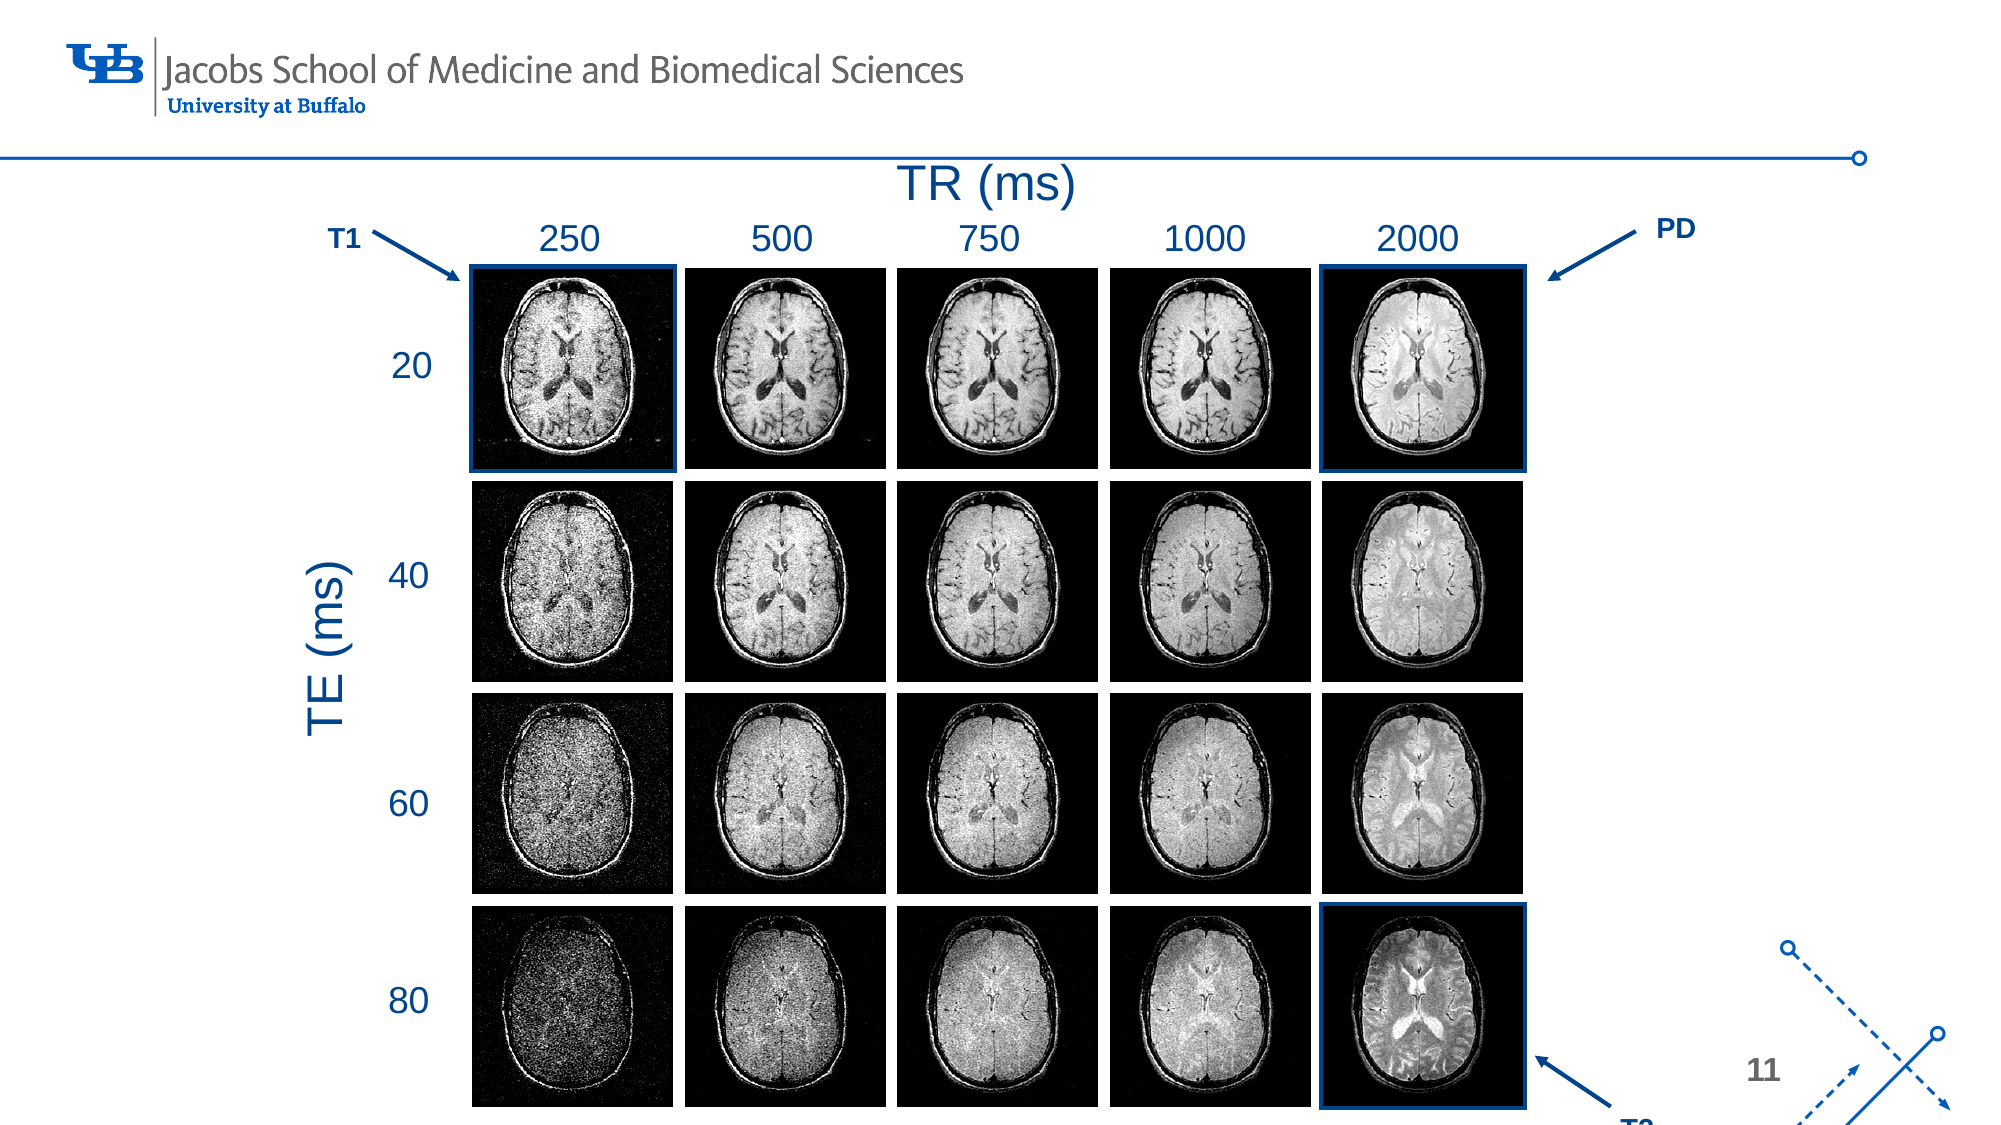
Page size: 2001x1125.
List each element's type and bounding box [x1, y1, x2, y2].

text_box [285, 142, 1715, 1125]
picture [0, 0, 2000, 1125]
